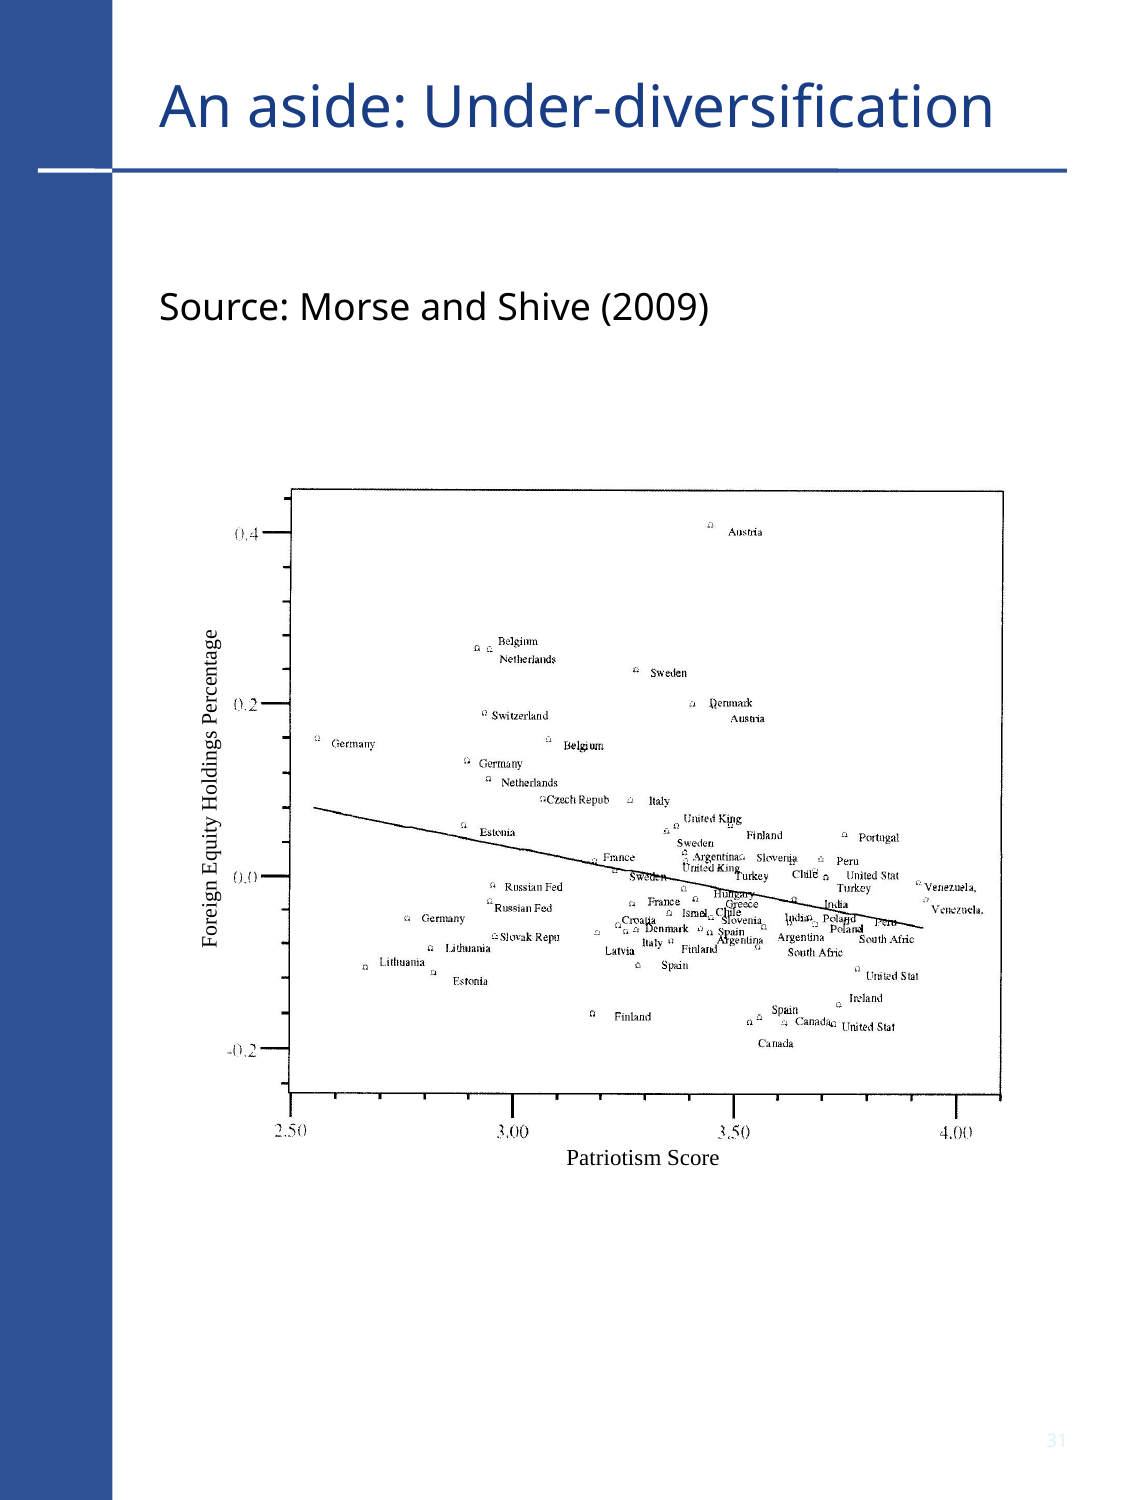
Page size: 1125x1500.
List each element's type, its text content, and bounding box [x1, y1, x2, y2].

slide_number 30 [1021, 1378, 1069, 1455]
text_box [194, 576, 804, 1171]
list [162, 412, 1076, 1213]
list Source: Morse and Shive (2009) [158, 283, 1026, 414]
title An aside: Under-diversification [159, 54, 1069, 154]
